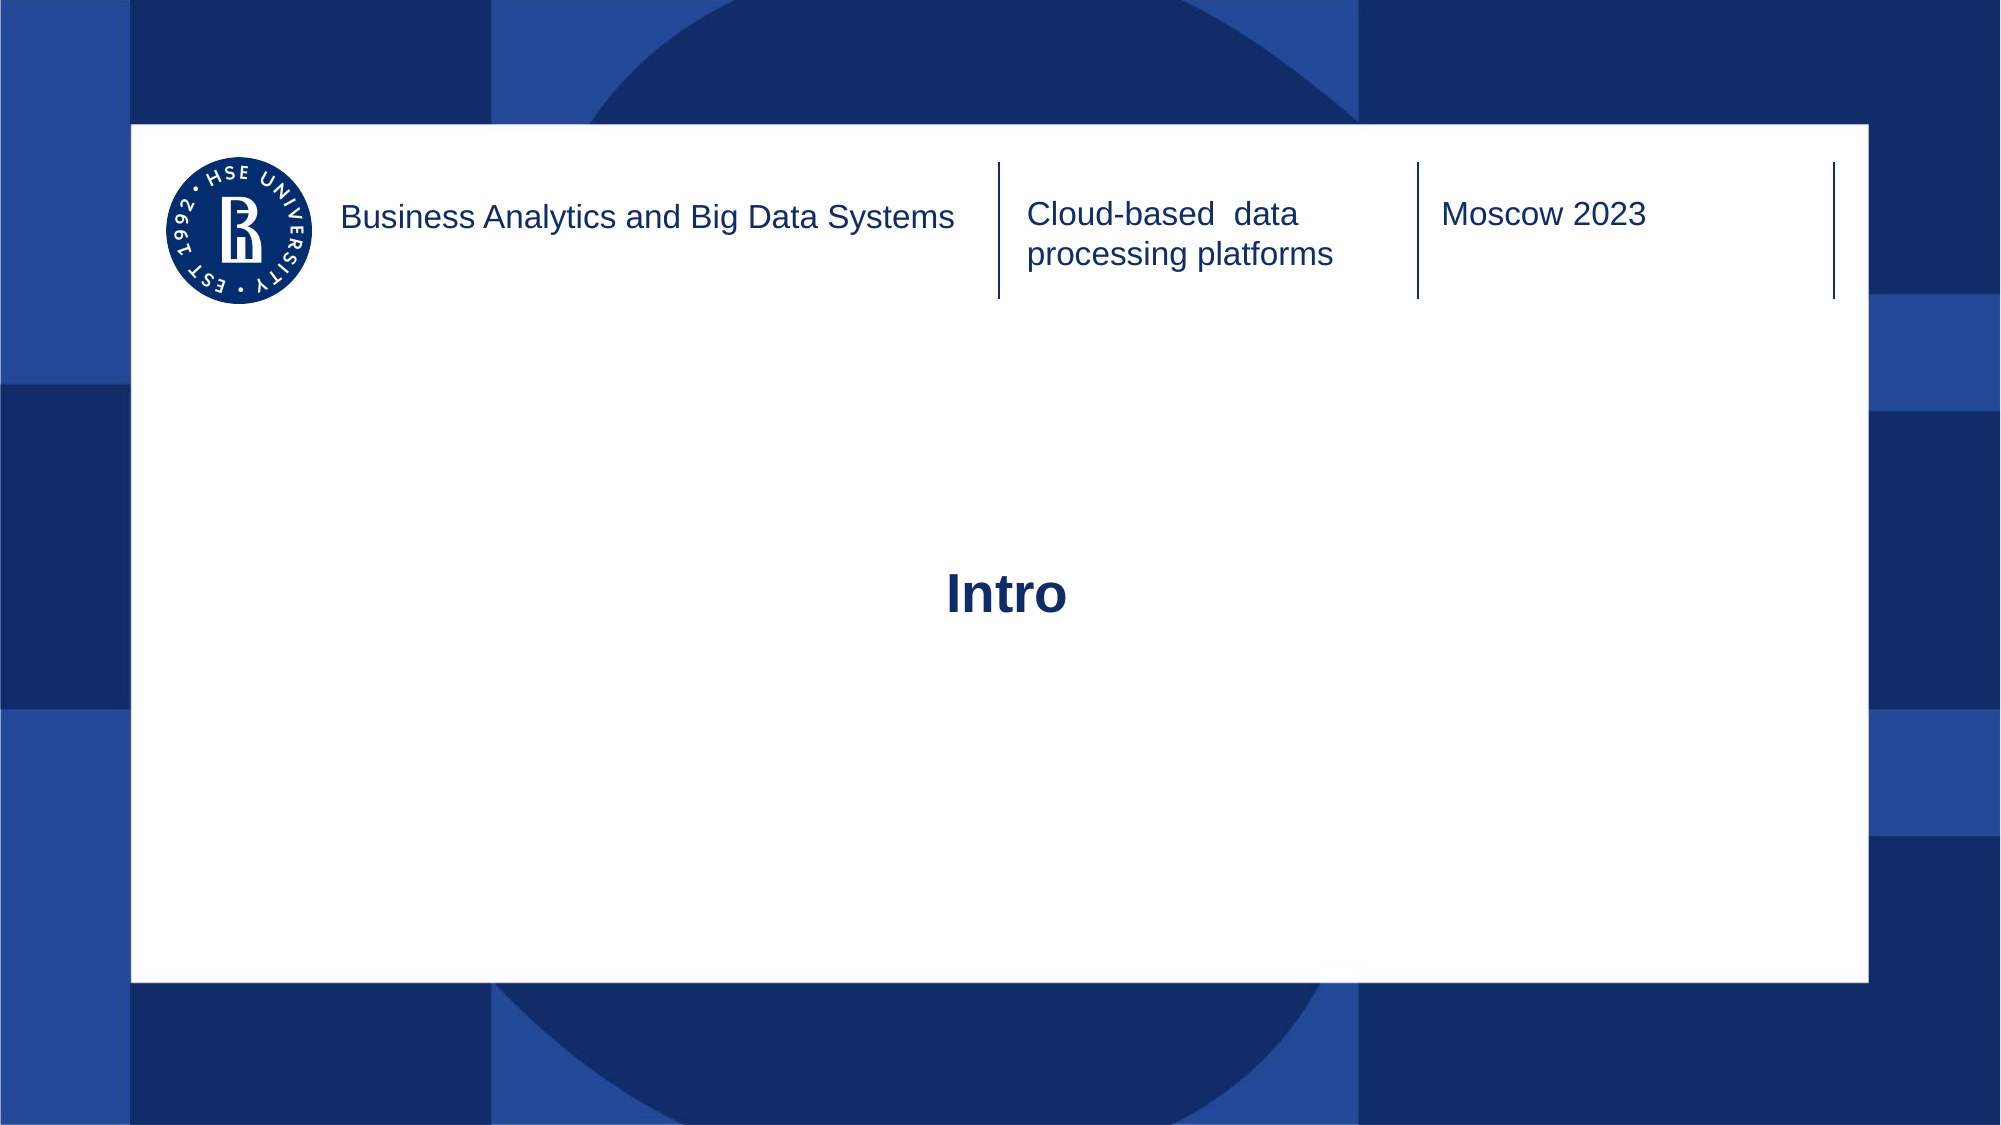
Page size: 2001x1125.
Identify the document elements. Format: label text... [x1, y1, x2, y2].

list Cloud-based data processing platforms [1026, 192, 1401, 269]
title Intro [301, 547, 1699, 624]
picture [0, 0, 2001, 1125]
list Business Analytics and Big Data Systems [340, 194, 972, 267]
list Moscow 2023 [1441, 192, 1806, 269]
